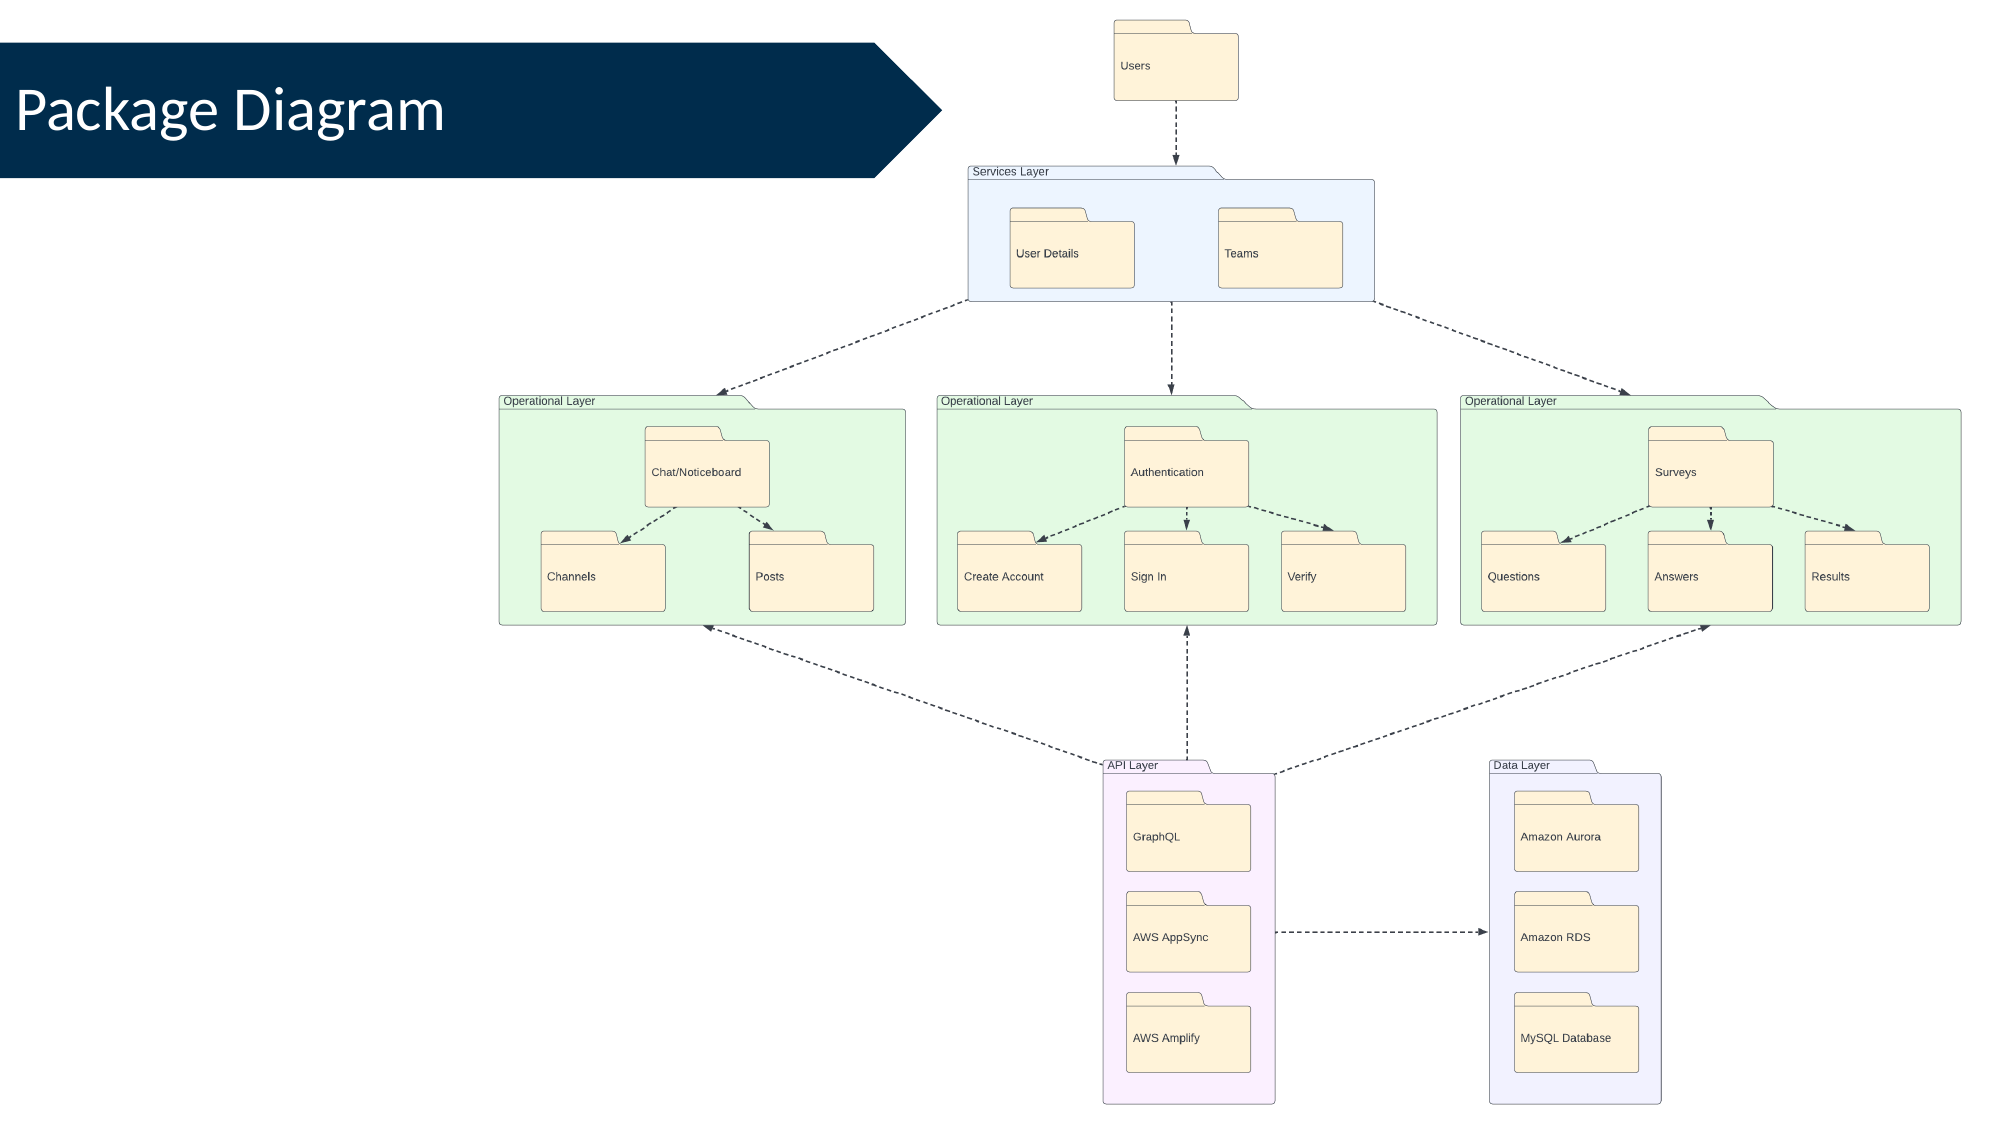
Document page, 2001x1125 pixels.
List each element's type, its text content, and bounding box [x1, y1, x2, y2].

text_box Package Diagram [0, 43, 472, 177]
picture [477, 0, 1982, 1125]
